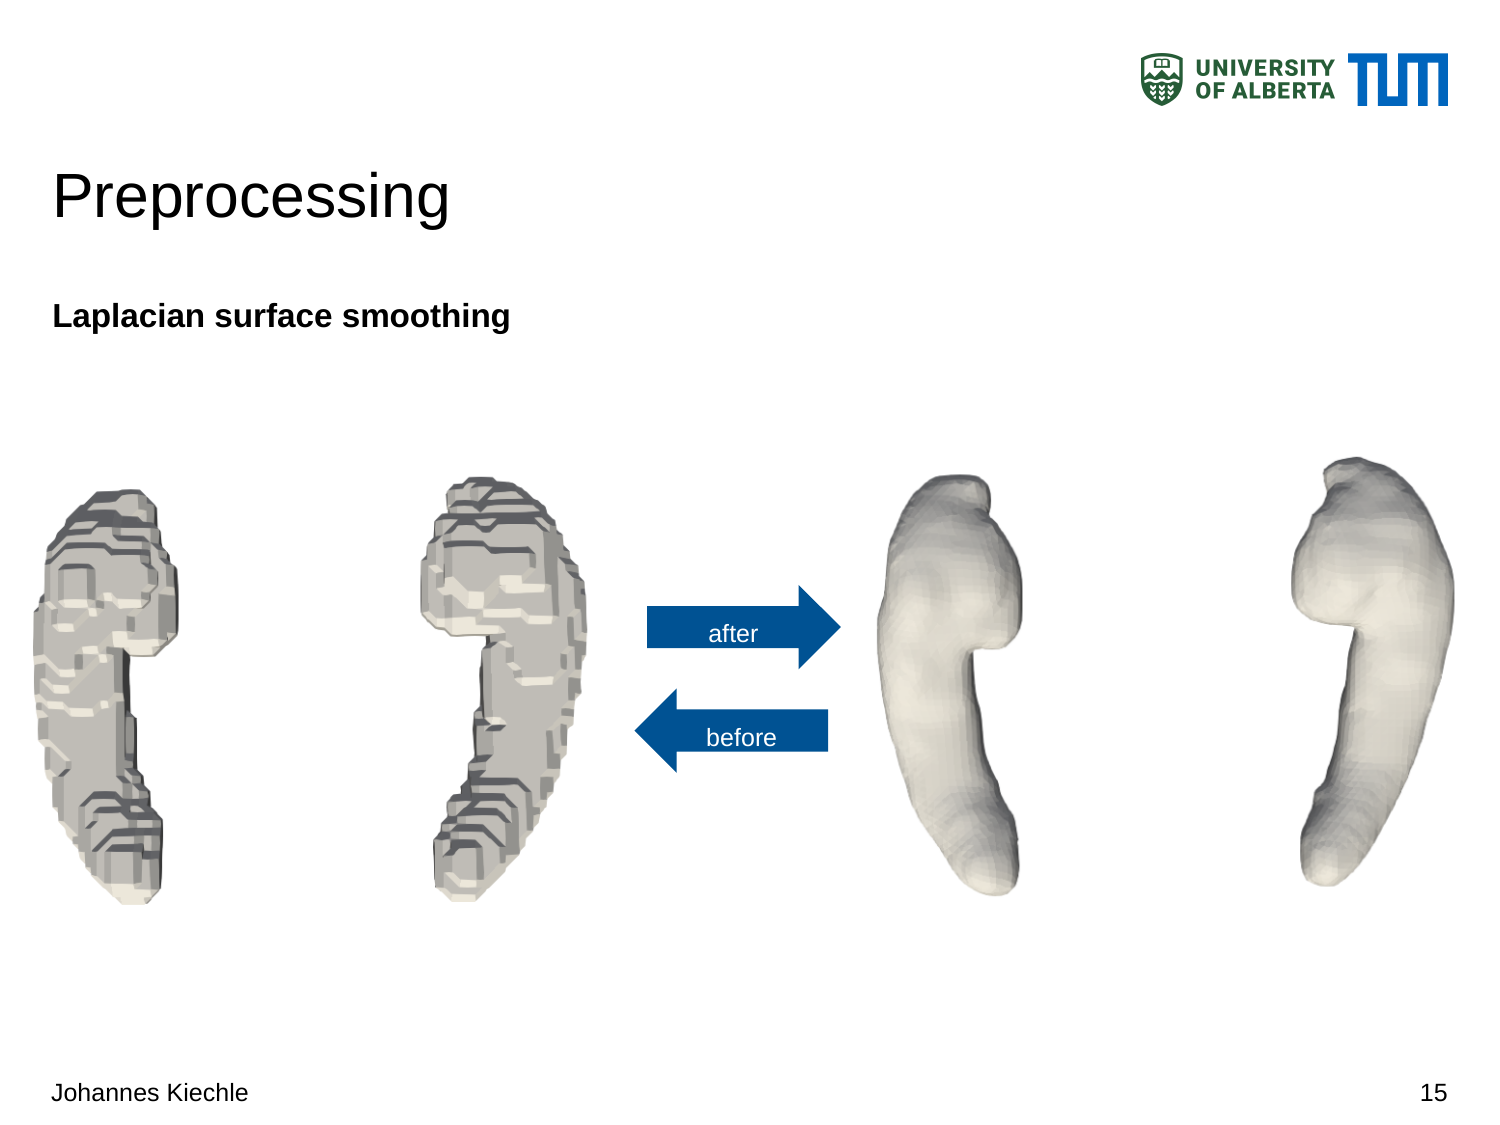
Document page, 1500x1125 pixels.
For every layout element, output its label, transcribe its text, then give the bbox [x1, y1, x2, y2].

list Laplacian surface smoothing [52, 298, 1449, 1061]
slide_number 15 [1112, 1061, 1448, 1122]
text_box before [632, 686, 831, 775]
picture [1141, 53, 1335, 106]
picture [14, 449, 601, 923]
text_box after [645, 583, 843, 672]
title Preprocessing [52, 162, 1449, 298]
picture [852, 437, 1486, 911]
footer Johannes Kiechle [51, 1061, 1112, 1122]
